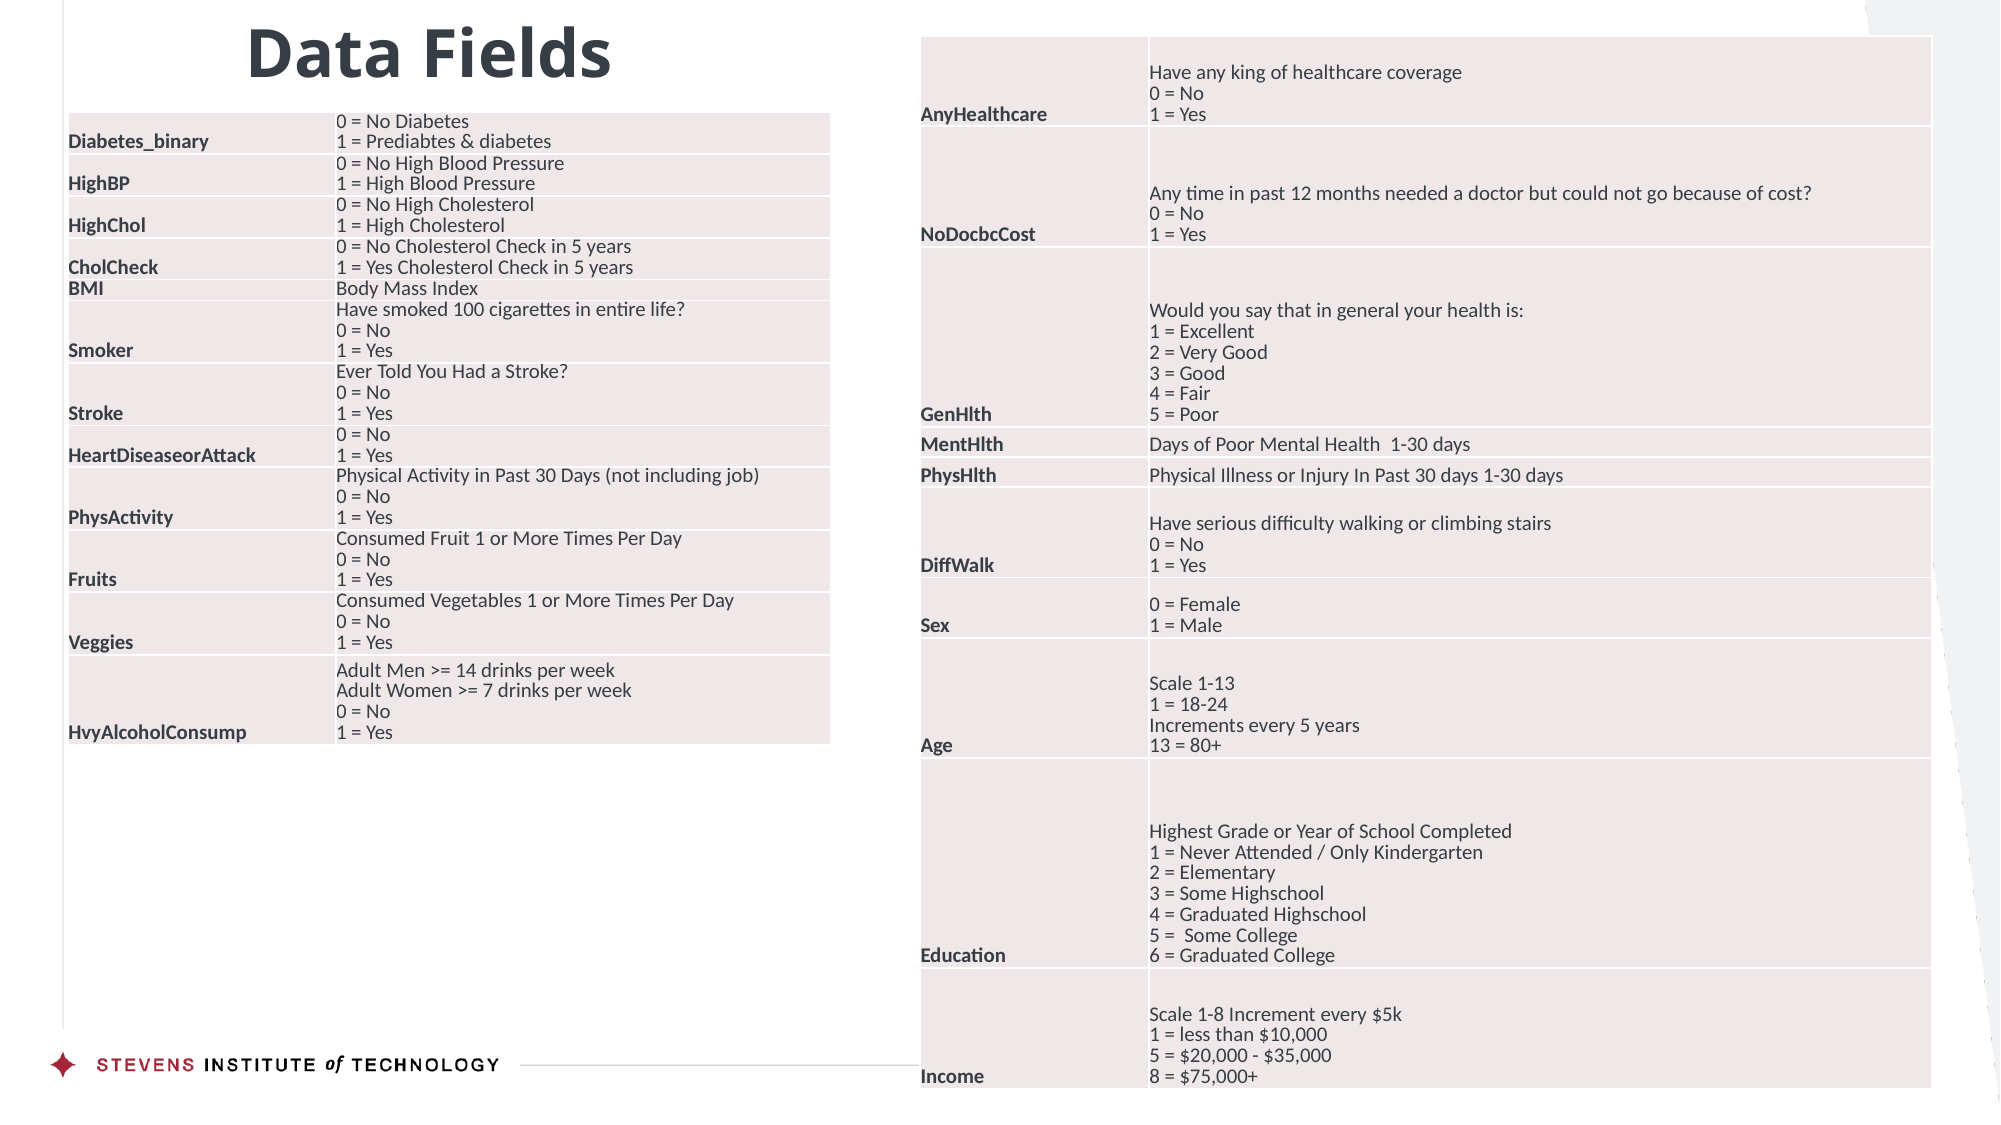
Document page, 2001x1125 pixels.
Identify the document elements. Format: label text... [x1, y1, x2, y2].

table_cell Consumed Vegetables 1 or More Times Per Day 0 = No 1 = Yes [337, 593, 830, 654]
table_cell Stroke [69, 364, 335, 425]
table_cell 0 = No Cholesterol Check in 5 years 1 = Yes Cholesterol Check in 5 years [337, 239, 830, 279]
table_cell Physical Illness or Injury In Past 30 days 1-30 days [1150, 458, 1931, 486]
table_cell HighBP [69, 155, 335, 195]
table_cell 0 = No High Cholesterol 1 = High Cholesterol [337, 197, 830, 237]
table_cell 0 = Female 1 = Male [1150, 578, 1931, 637]
table_cell HighChol [69, 197, 335, 237]
table_cell PhysActivity [69, 468, 335, 529]
table_cell Sex [921, 578, 1148, 637]
table_cell Scale 1-8 Increment every $5k 1 = less than $10,000 5 = $20,000 - $35,000 8 = $75,000+ [1150, 969, 1931, 1088]
table_cell CholCheck [69, 239, 335, 279]
table_cell MentHlth [921, 428, 1148, 456]
table_cell Highest Grade or Year of School Completed 1 = Never Attended / Only Kindergarten 2 = Elementary 3 = Some Highschool 4 = Graduated Highschool 5 = Some College 6 = Graduated College [1150, 759, 1931, 967]
table_cell Would you say that in general your health is: 1 = Excellent 2 = Very Good 3 = Good 4 = Fair 5 = Poor [1150, 248, 1931, 426]
table_cell Consumed Fruit 1 or More Times Per Day 0 = No 1 = Yes [337, 531, 830, 591]
table_header Have any king of healthcare coverage 0 = No 1 = Yes [1150, 37, 1931, 125]
table_cell Education [921, 759, 1148, 967]
table_cell PhysHlth [921, 458, 1148, 486]
title Data Fields [0, 0, 1362, 133]
table_cell HvyAlcoholConsump [69, 656, 335, 744]
table_header AnyHealthcare [921, 37, 1148, 125]
table_cell Have smoked 100 cigarettes in entire life? 0 = No 1 = Yes [337, 301, 830, 362]
table_cell Smoker [69, 301, 335, 362]
table_cell Have serious difficulty walking or climbing stairs 0 = No 1 = Yes [1150, 488, 1931, 577]
table_cell 0 = No 1 = Yes [337, 426, 830, 466]
table_cell HeartDiseaseorAttack [69, 426, 335, 466]
table_cell NoDocbcCost [921, 127, 1148, 246]
table_cell Adult Men >= 14 drinks per week Adult Women >= 7 drinks per week 0 = No 1 = Yes [337, 656, 830, 744]
table_cell Ever Told You Had a Stroke? 0 = No 1 = Yes [337, 364, 830, 425]
table_cell GenHlth [921, 248, 1148, 426]
table_cell Scale 1-13 1 = 18-24 Increments every 5 years 13 = 80+ [1150, 639, 1931, 757]
table_cell 0 = No High Blood Pressure 1 = High Blood Pressure [337, 155, 830, 195]
table_cell Days of Poor Mental Health 1-30 days [1150, 428, 1931, 456]
table_cell Physical Activity in Past 30 Days (not including job) 0 = No 1 = Yes [337, 468, 830, 529]
table_cell Veggies [69, 593, 335, 654]
table_cell DiffWalk [921, 488, 1148, 577]
table_cell Body Mass Index [337, 280, 830, 300]
table_cell Income [921, 969, 1148, 1088]
table_header Diabetes_binary [69, 113, 335, 153]
table_cell Age [921, 639, 1148, 757]
table_cell Fruits [69, 531, 335, 591]
table_cell Any time in past 12 months needed a doctor but could not go because of cost? 0 = No 1 = Yes [1150, 127, 1931, 246]
table_header 0 = No Diabetes 1 = Prediabtes & diabetes [337, 113, 830, 153]
table_cell BMI [69, 280, 335, 300]
